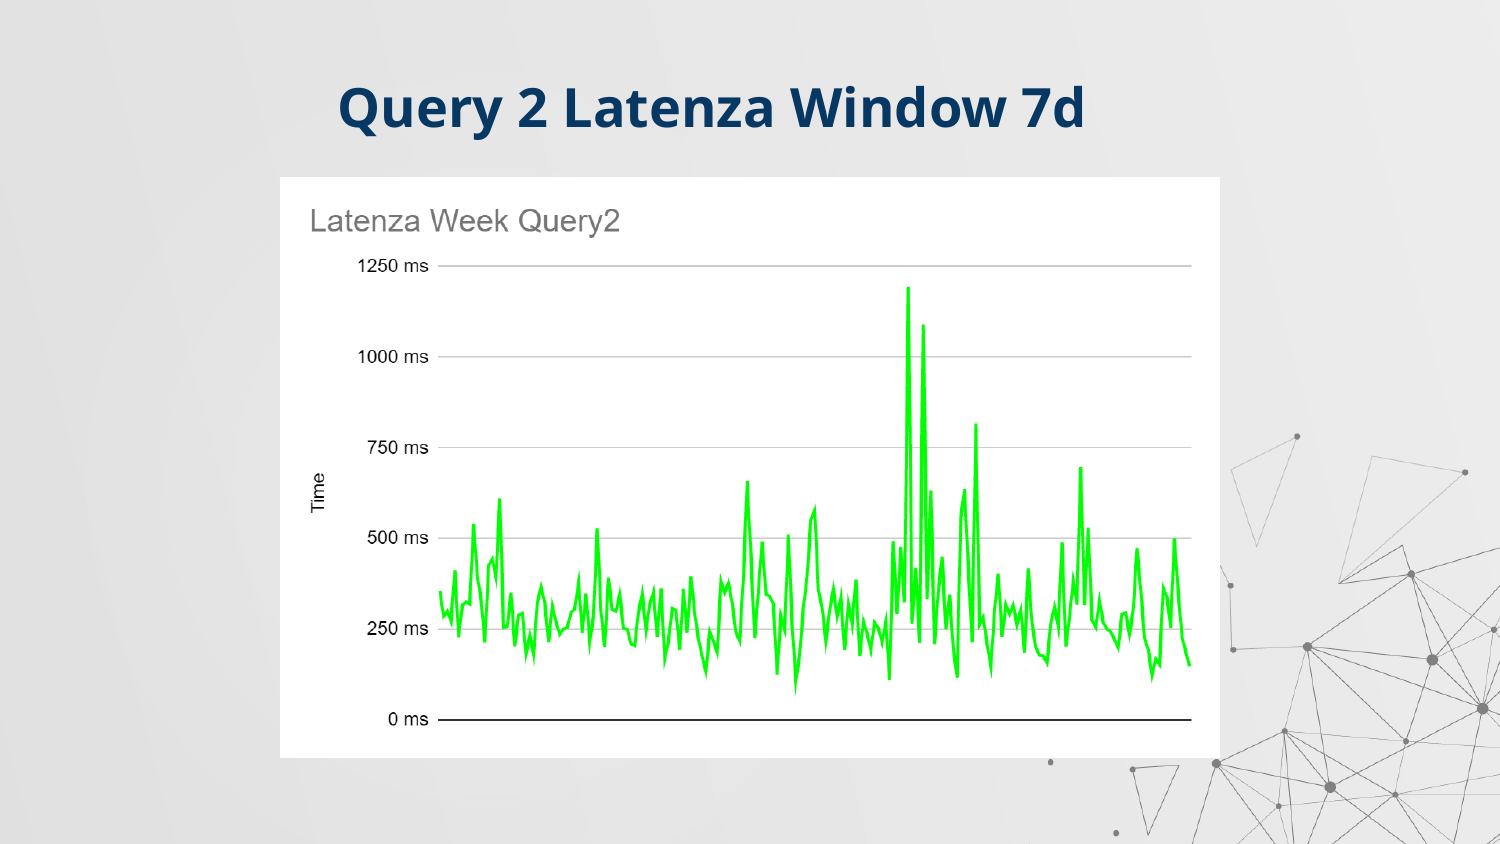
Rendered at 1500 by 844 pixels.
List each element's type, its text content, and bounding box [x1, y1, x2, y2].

title Query 2 Latenza Window 7d [322, 57, 1178, 175]
picture [0, 0, 1500, 844]
